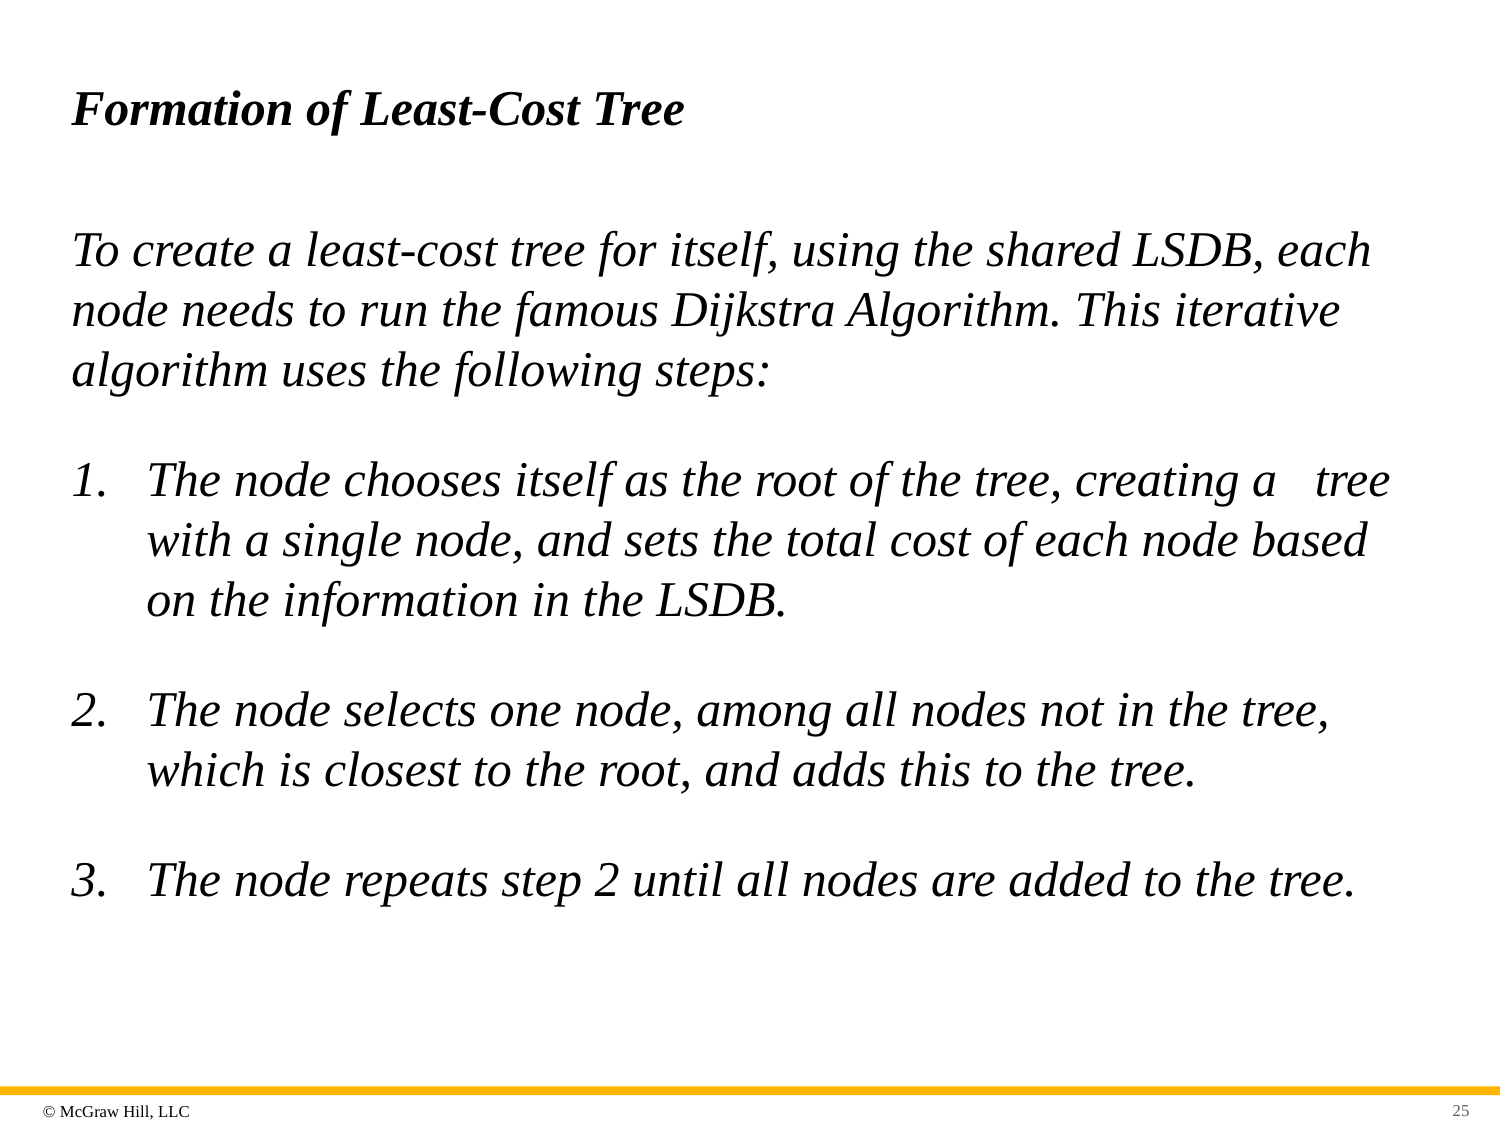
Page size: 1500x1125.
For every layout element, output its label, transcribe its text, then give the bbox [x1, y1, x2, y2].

slide_number 25 [1418, 1096, 1477, 1123]
list To create a least-cost tree for itself, using the shared LSDB, each node needs to run the famous Dijkstra Algorithm. This iterative algorithm uses the following steps: The node chooses itself as the root of the tree, creating a tree with a single node, and sets the total cost of each node based on the information in the LSDB. The node selects one node, among all nodes not in the tree, which is closest to the root, and adds this to the tree. The node repeats step 2 until all nodes are added to the tree. [56, 209, 1444, 1056]
title Formation of Least-Cost Tree [56, 50, 1444, 162]
